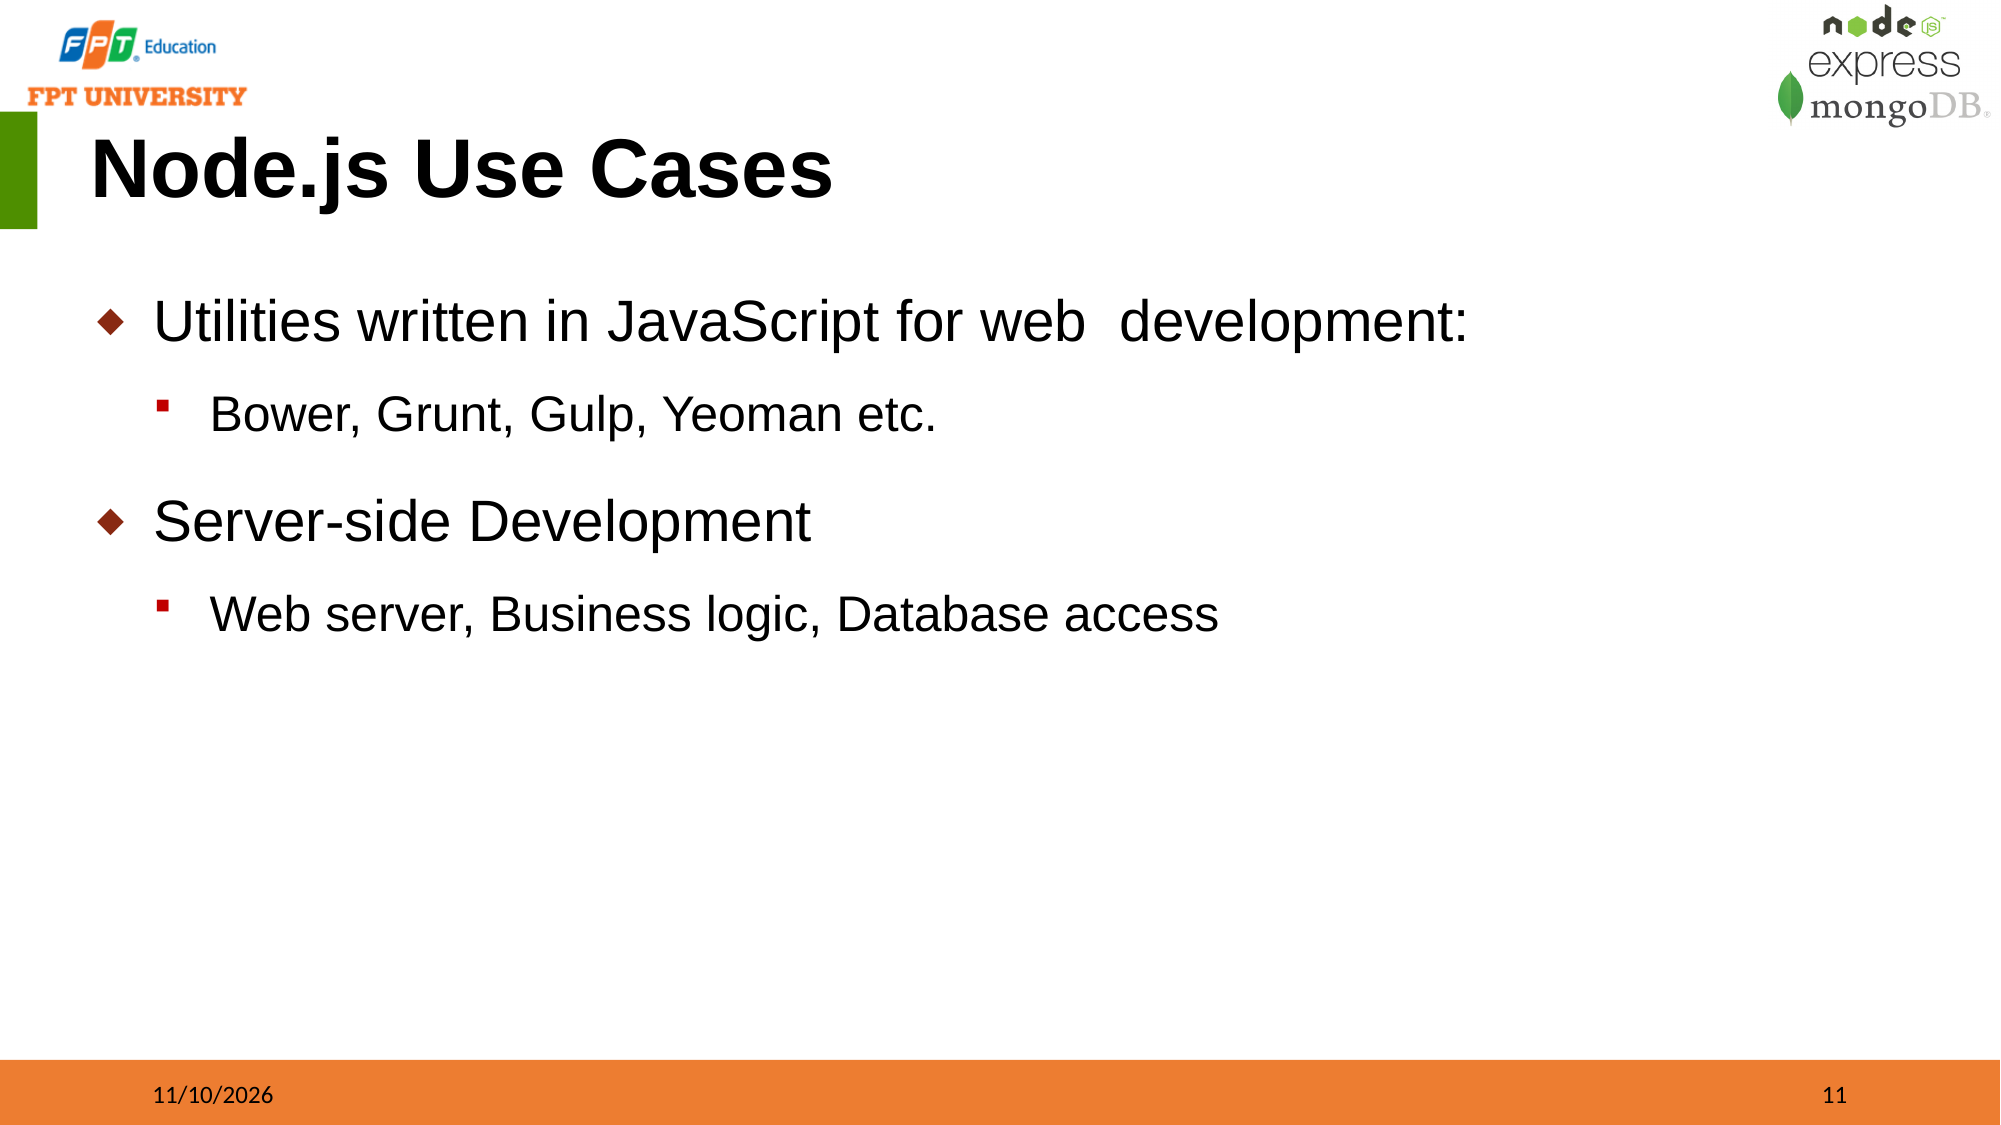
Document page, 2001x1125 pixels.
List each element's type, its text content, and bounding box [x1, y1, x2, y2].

picture [19, 3, 256, 111]
title Node.js Use Cases [37, 111, 1978, 230]
slide_number 11 [1412, 1063, 1863, 1124]
list Utilities written in JavaScript for web development: Bower, Grunt, Gulp, Yeoman etc. Server-side Development Web server, Business logic, Database access [82, 254, 1916, 1014]
picture [1768, 0, 2000, 130]
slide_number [137, 1063, 588, 1124]
